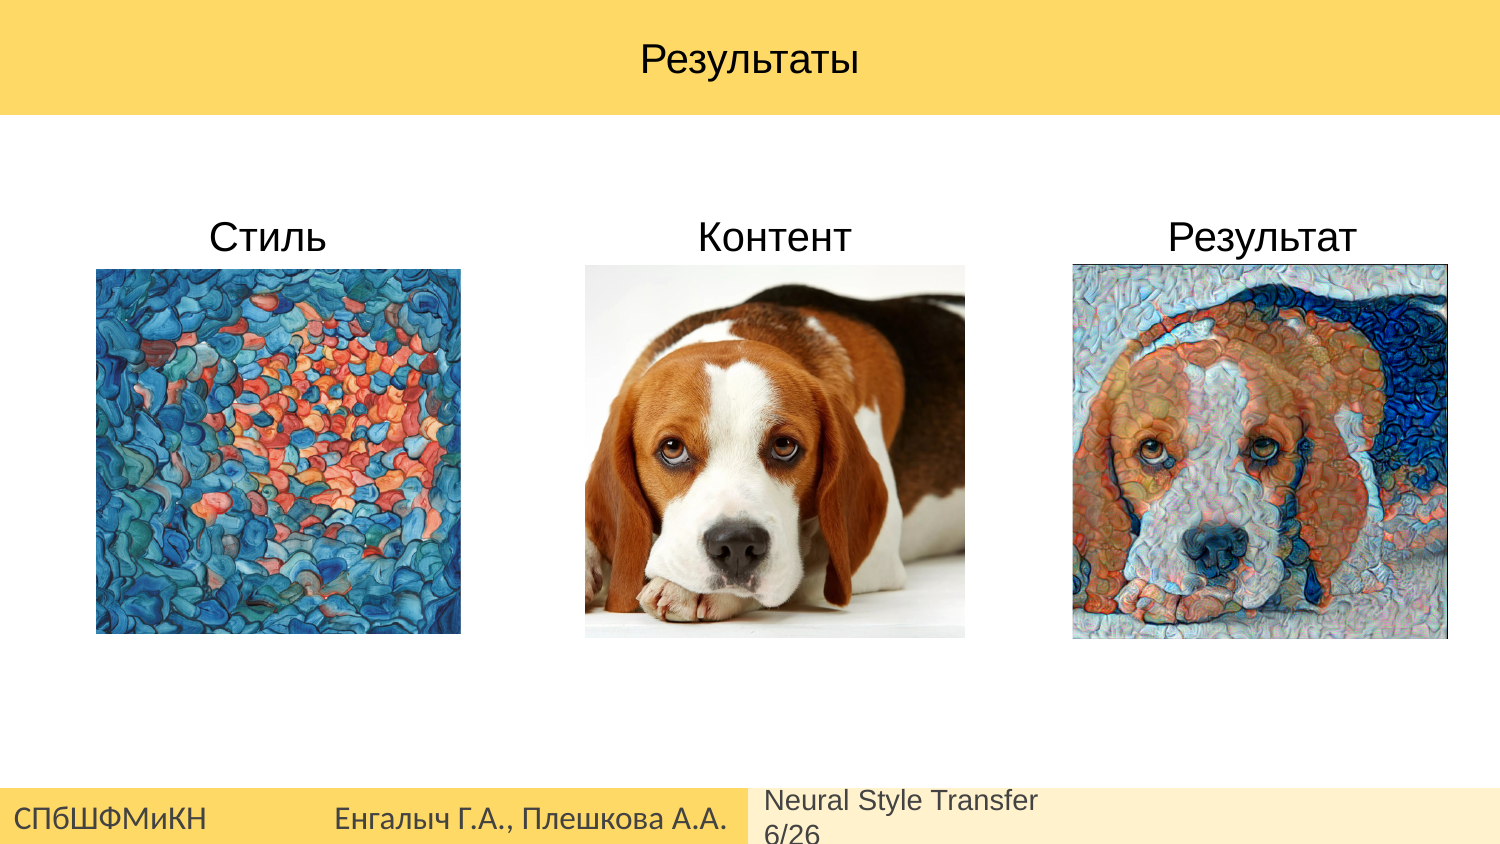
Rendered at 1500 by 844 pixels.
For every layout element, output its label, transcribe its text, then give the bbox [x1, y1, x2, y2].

picture [584, 264, 965, 639]
text_box СПбШФМиКН Енгалыч Г.А., Плешкова А.А. [0, 788, 748, 844]
picture [1072, 264, 1453, 639]
text_box Стиль [75, 194, 461, 250]
picture [96, 269, 461, 634]
text_box Контент [582, 194, 968, 250]
text_box Результат [1070, 194, 1455, 250]
text_box Neural Style Transfer 6/26 [748, 788, 1500, 844]
text_box Результаты [0, 0, 1500, 115]
